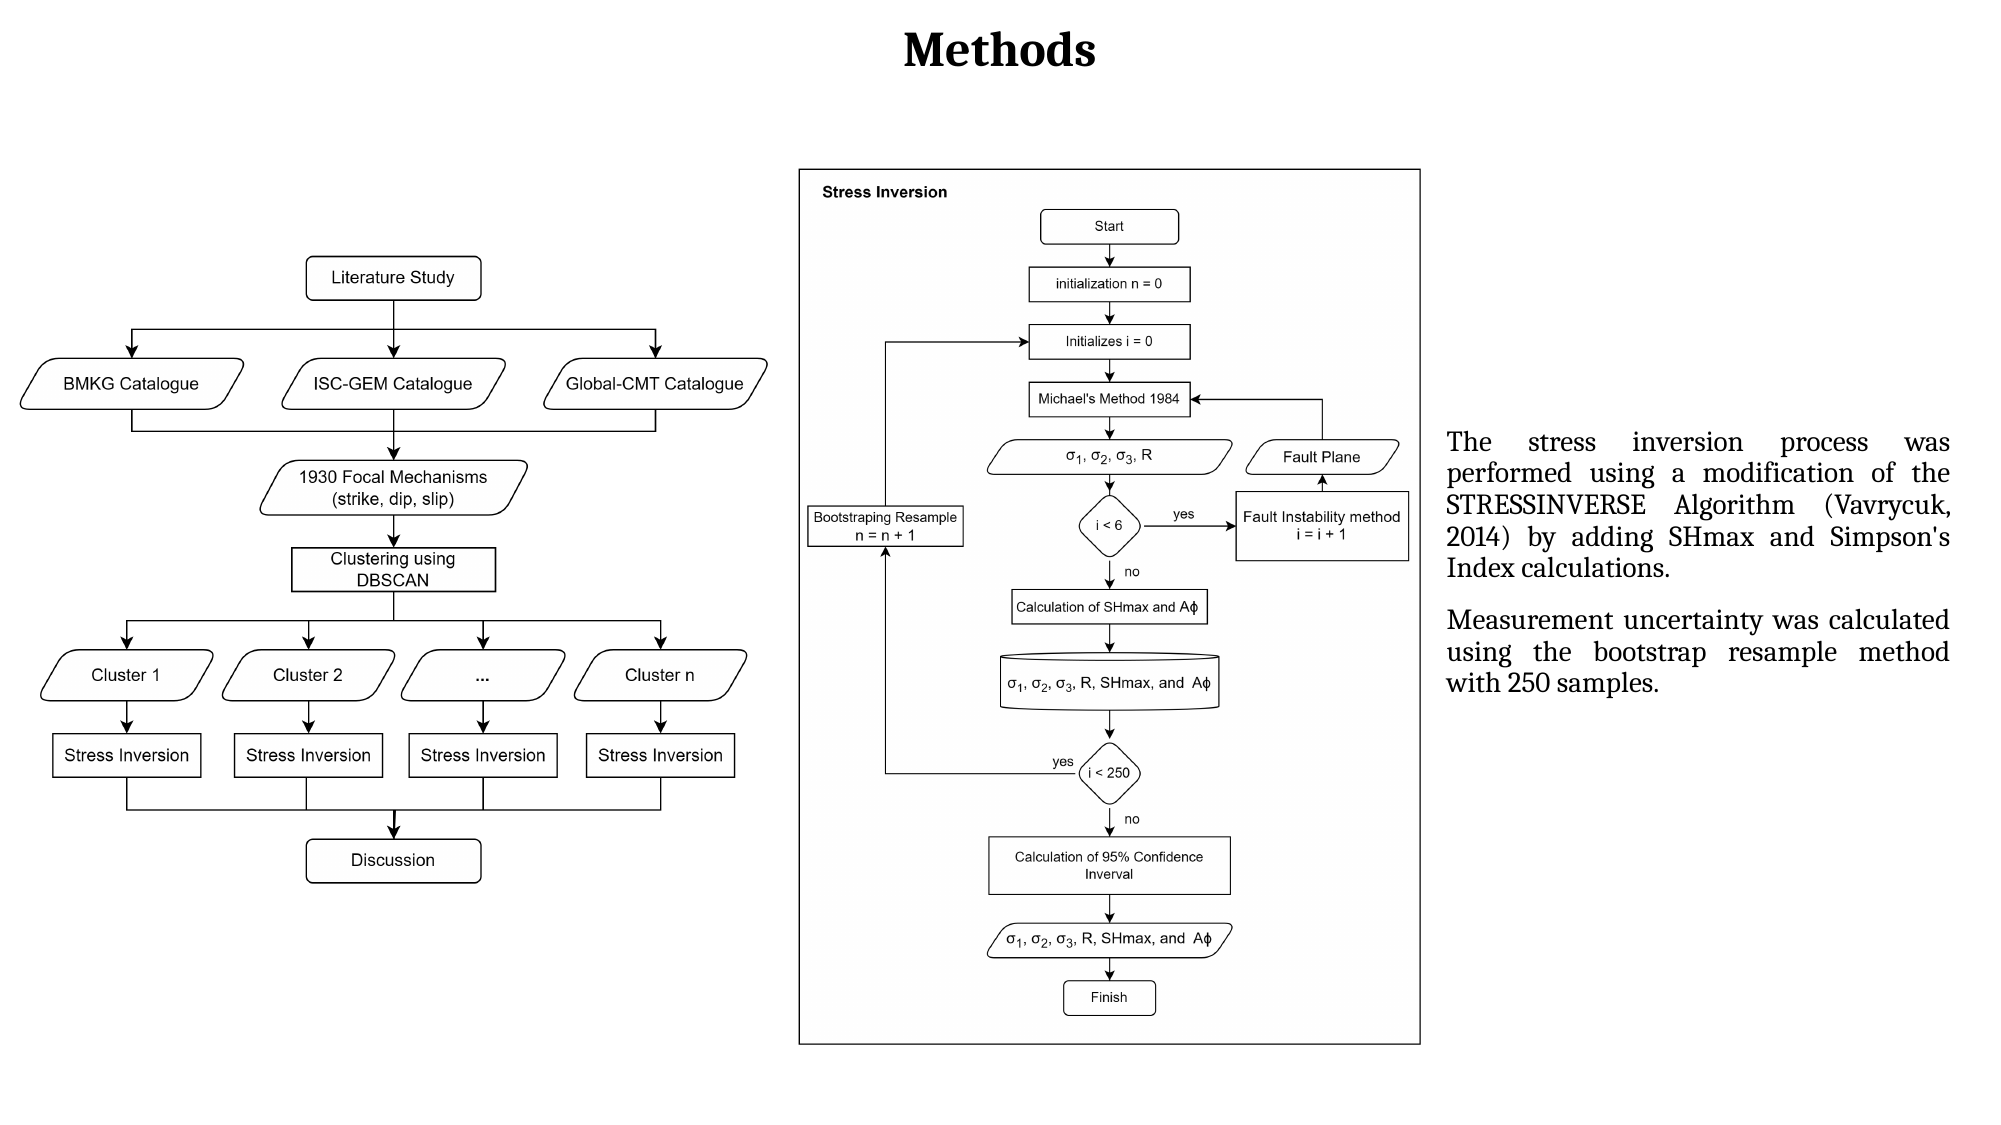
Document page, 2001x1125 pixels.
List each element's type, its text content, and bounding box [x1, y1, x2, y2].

text_box The stress inversion process was performed using a modification of the STRESSINVERSE Algorithm (Vavrycuk, 2014) by adding SHmax and Simpson's Index calculations. Measurement uncertainty was calculated using the bootstrap resample method with 250 samples. [1432, 418, 1966, 721]
picture [0, 157, 1432, 1056]
subtitle Methods [249, 16, 1750, 86]
